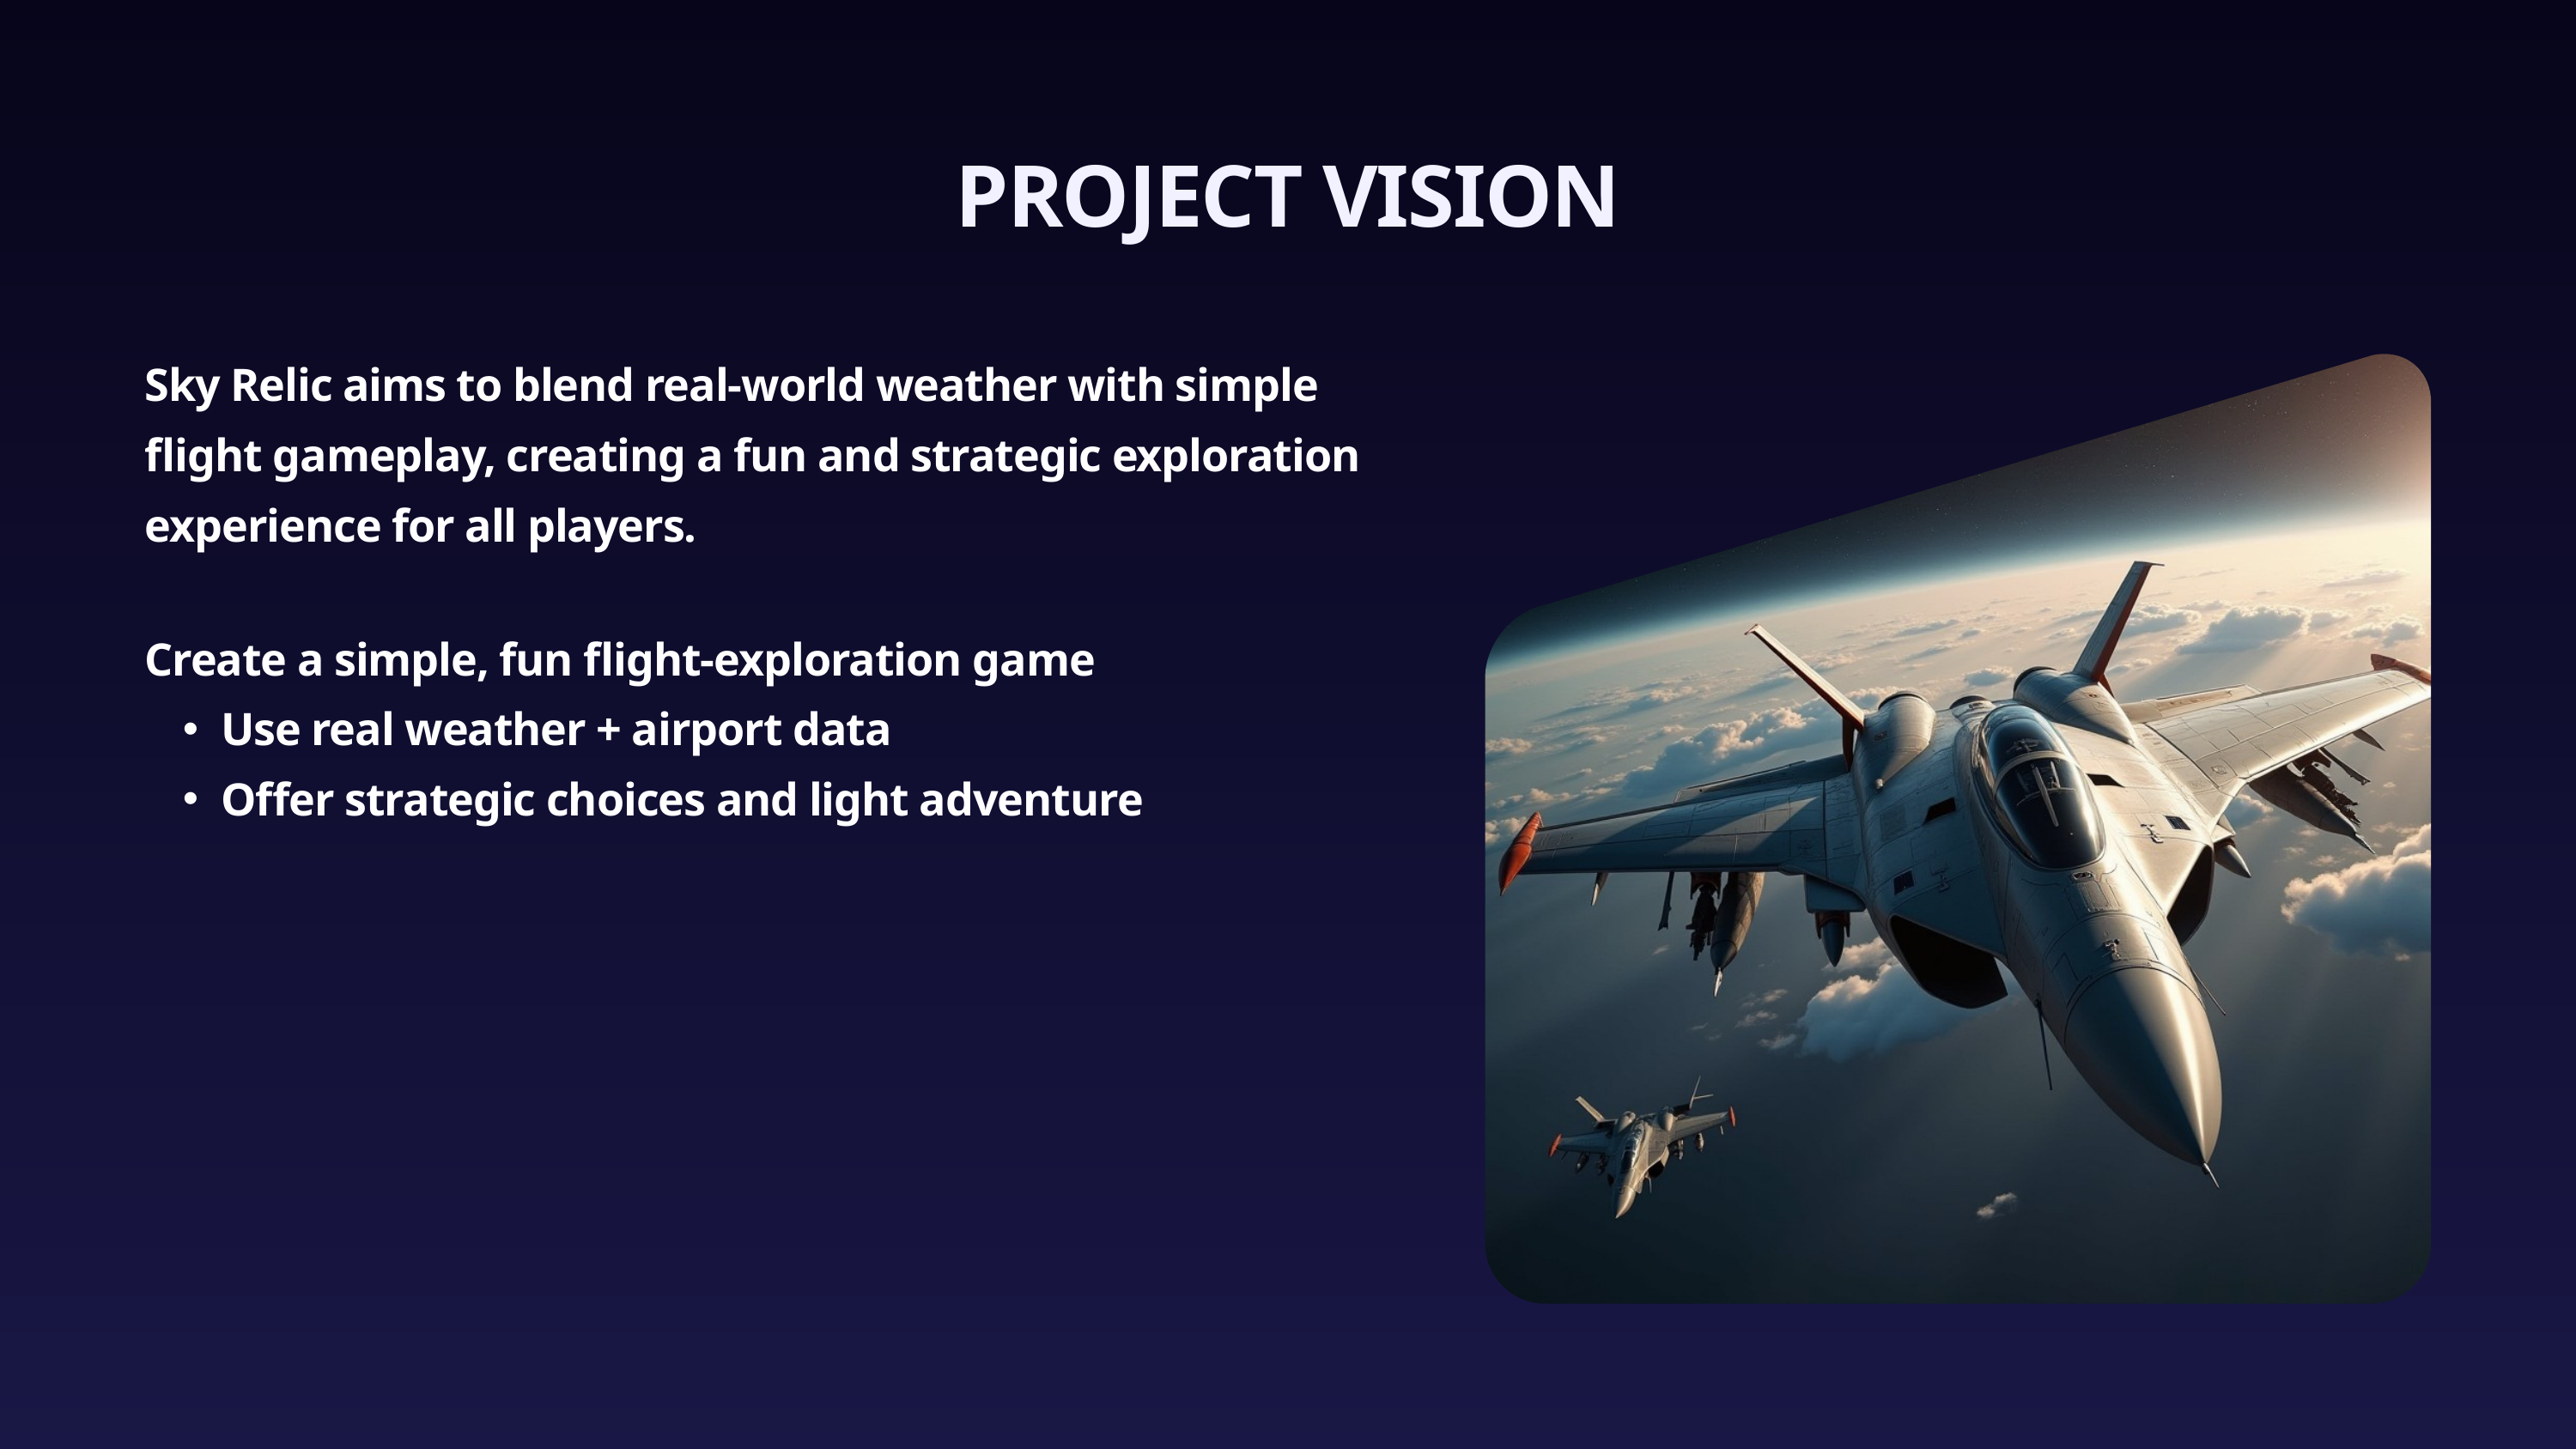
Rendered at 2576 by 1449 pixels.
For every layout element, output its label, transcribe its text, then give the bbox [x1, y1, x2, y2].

text_box Create a simple, fun flight-exploration game Use real weather + airport data Offer strategic choices and light adventure [144, 614, 1394, 826]
text_box Sky Relic aims to blend real-world weather with simple flight gameplay, creating a fun and strategic exploration experience for all players. [144, 340, 1394, 551]
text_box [1485, 354, 2432, 1304]
text_box PROJECT VISION [173, 149, 2403, 245]
